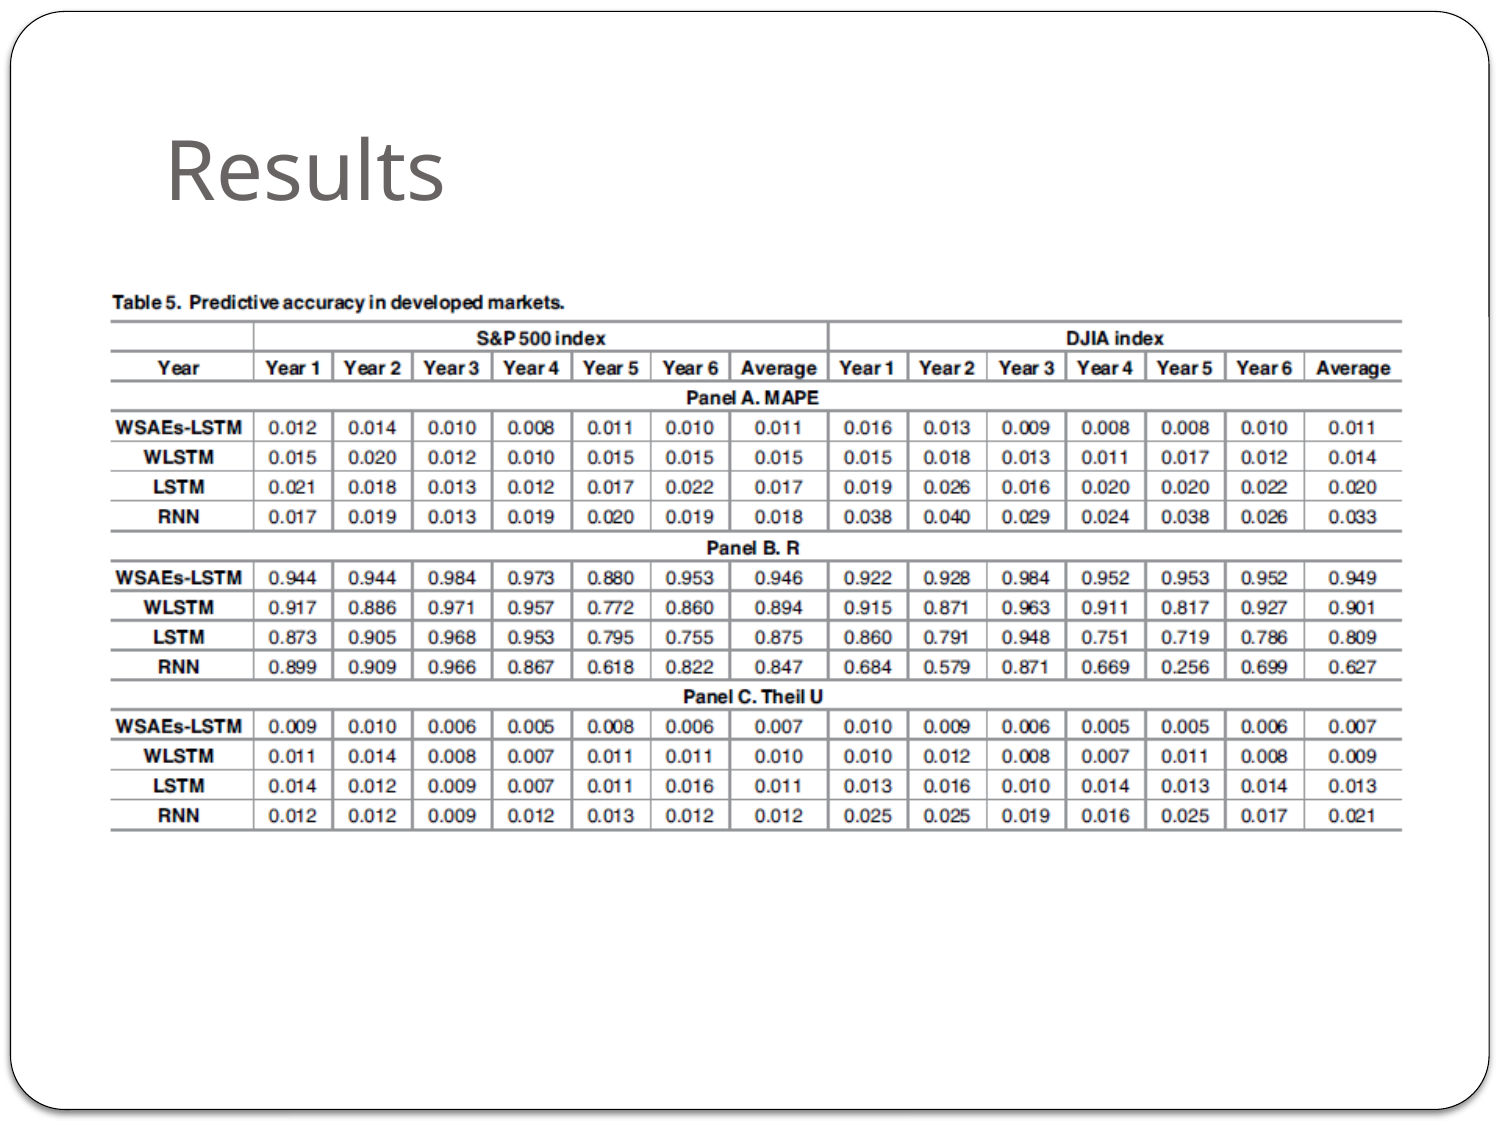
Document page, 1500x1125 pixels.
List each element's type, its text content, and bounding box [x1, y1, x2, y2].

picture [100, 266, 1407, 839]
title Results [150, 45, 1425, 233]
